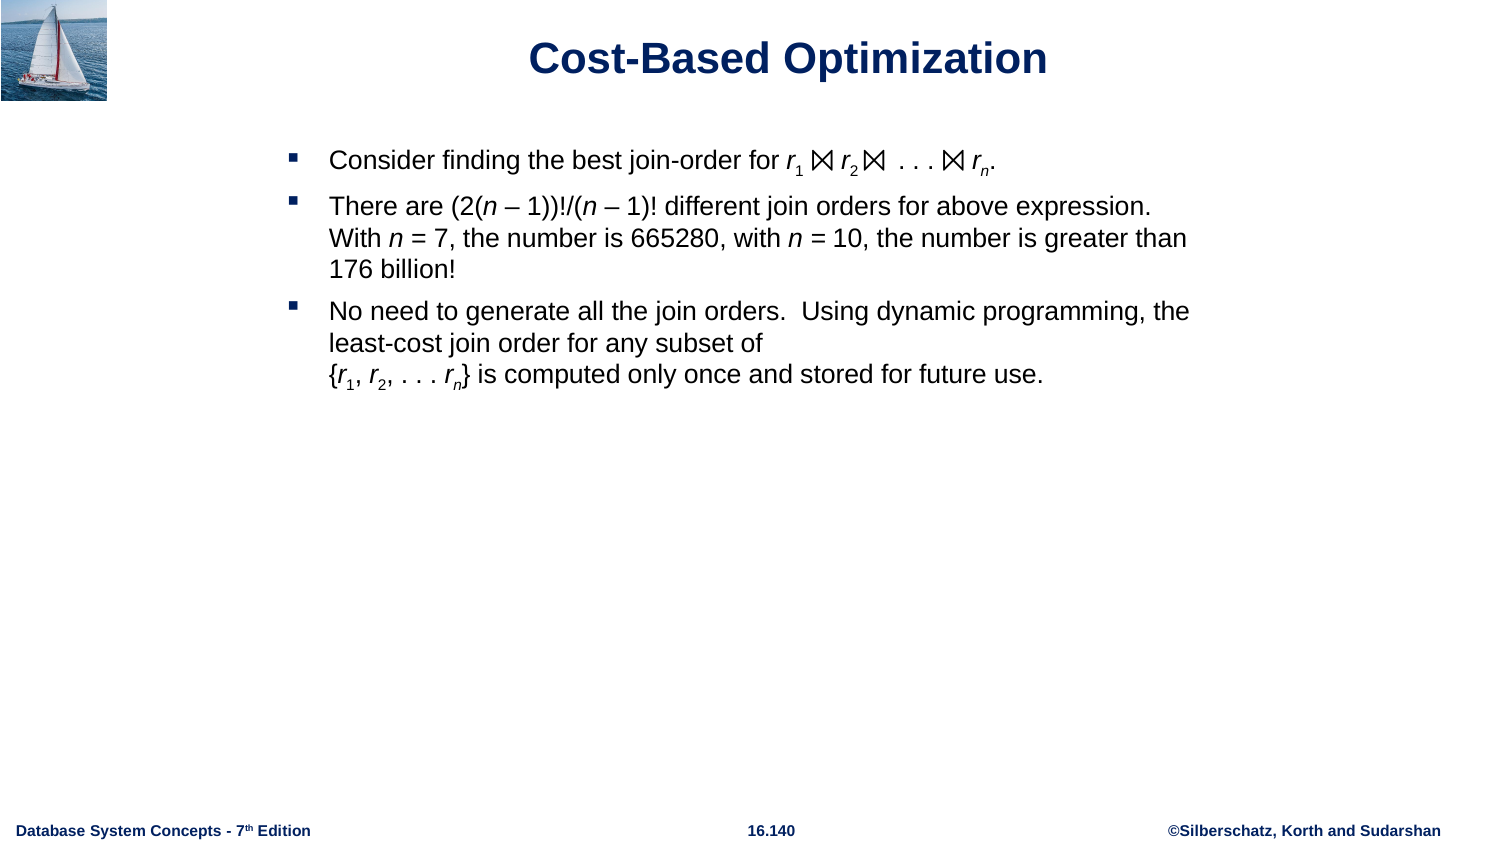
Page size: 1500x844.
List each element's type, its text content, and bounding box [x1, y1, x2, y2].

picture [1, 0, 107, 101]
list Consider finding the best join-order for r1 ⨝ r2 ⨝ . . . ⨝ rn. There are (2(n – 1))!/(n – 1)! different join orders for above expression. With n = 7, the number is 665280, with n = 10, the number is greater than 176 billion! No need to generate all the join orders. Using dynamic programming, the least-cost join order for any subset of {r1, r2, . . . rn} is computed only once and stored for future use. [271, 135, 1219, 797]
title Cost-Based Optimization [125, 14, 1452, 90]
